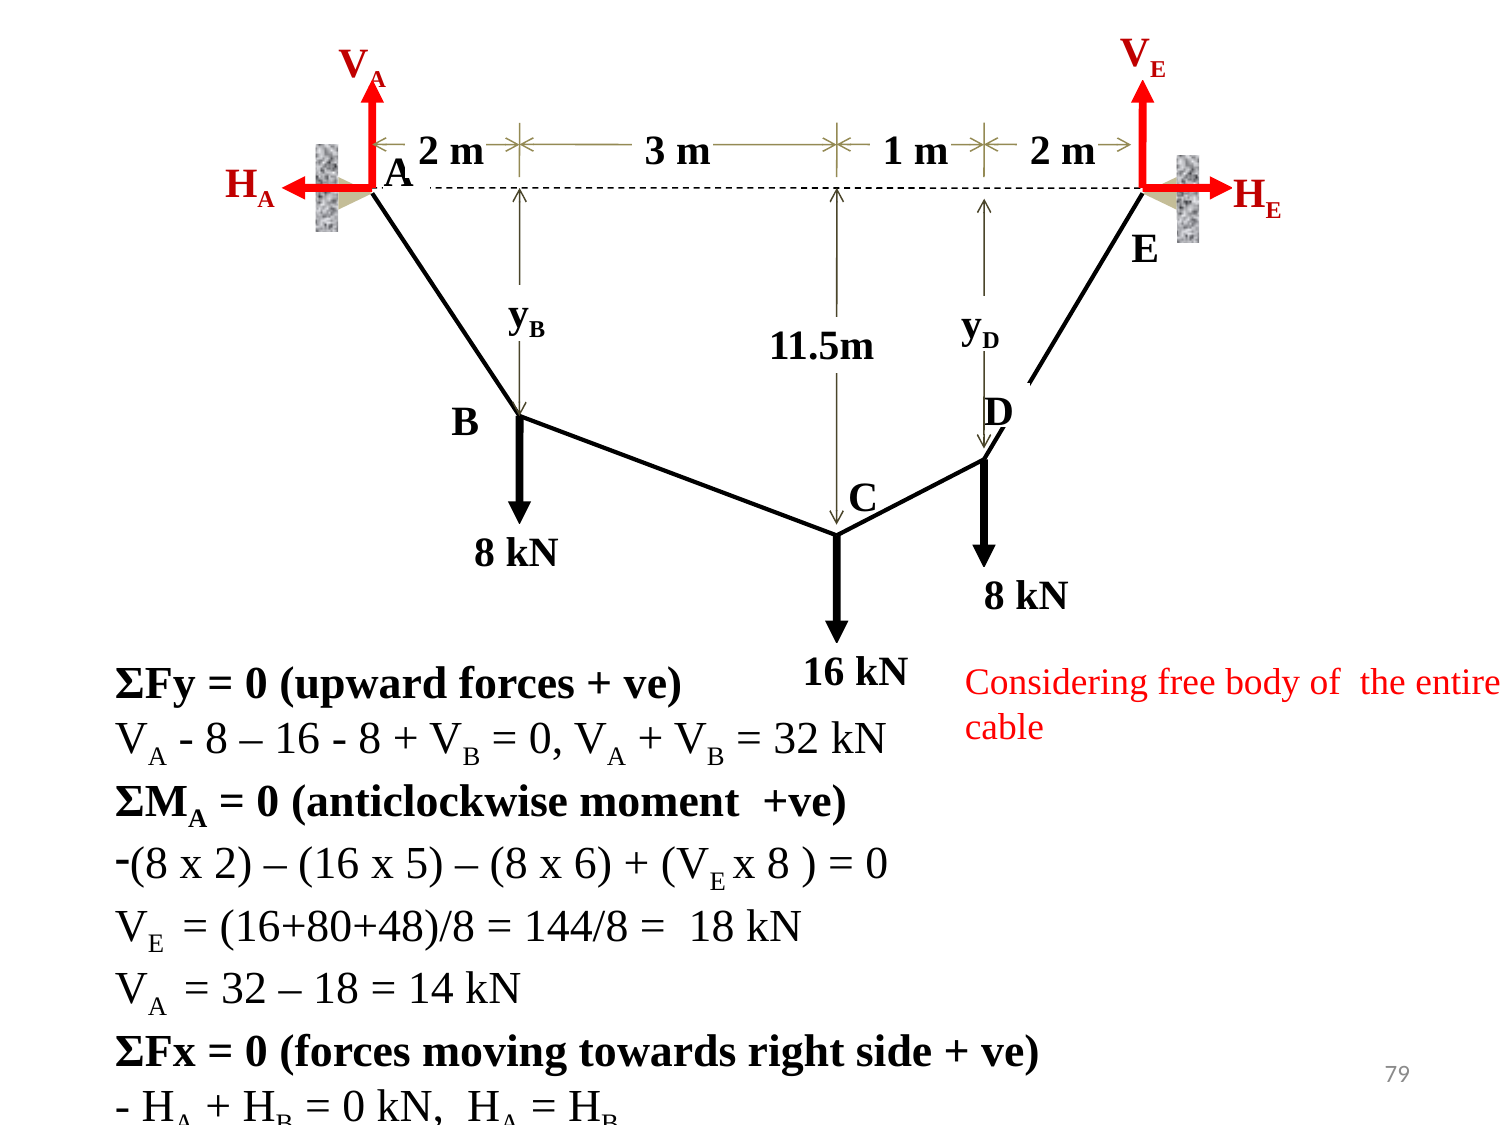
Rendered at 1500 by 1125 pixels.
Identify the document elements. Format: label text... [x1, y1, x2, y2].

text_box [224, 24, 1313, 688]
slide_number 79 [1074, 1042, 1425, 1103]
text_box ΣFy = 0 (upward forces + ve) VA - 8 – 16 - 8 + VB = 0, VA + VB = 32 kN ΣMA = 0 (anticlockwise moment +ve) (8 x 2) – (16 x 5) – (8 x 6) + (VE x 8 ) = 0 VE = (16+80+48)/8 = 144/8 = 18 kN VA = 32 – 18 = 14 kN ΣFx = 0 (forces moving towards right side + ve) - HA + HB = 0 kN, HA = HB [99, 645, 1450, 1125]
text_box Considering free body of the entire cable [950, 649, 1500, 755]
